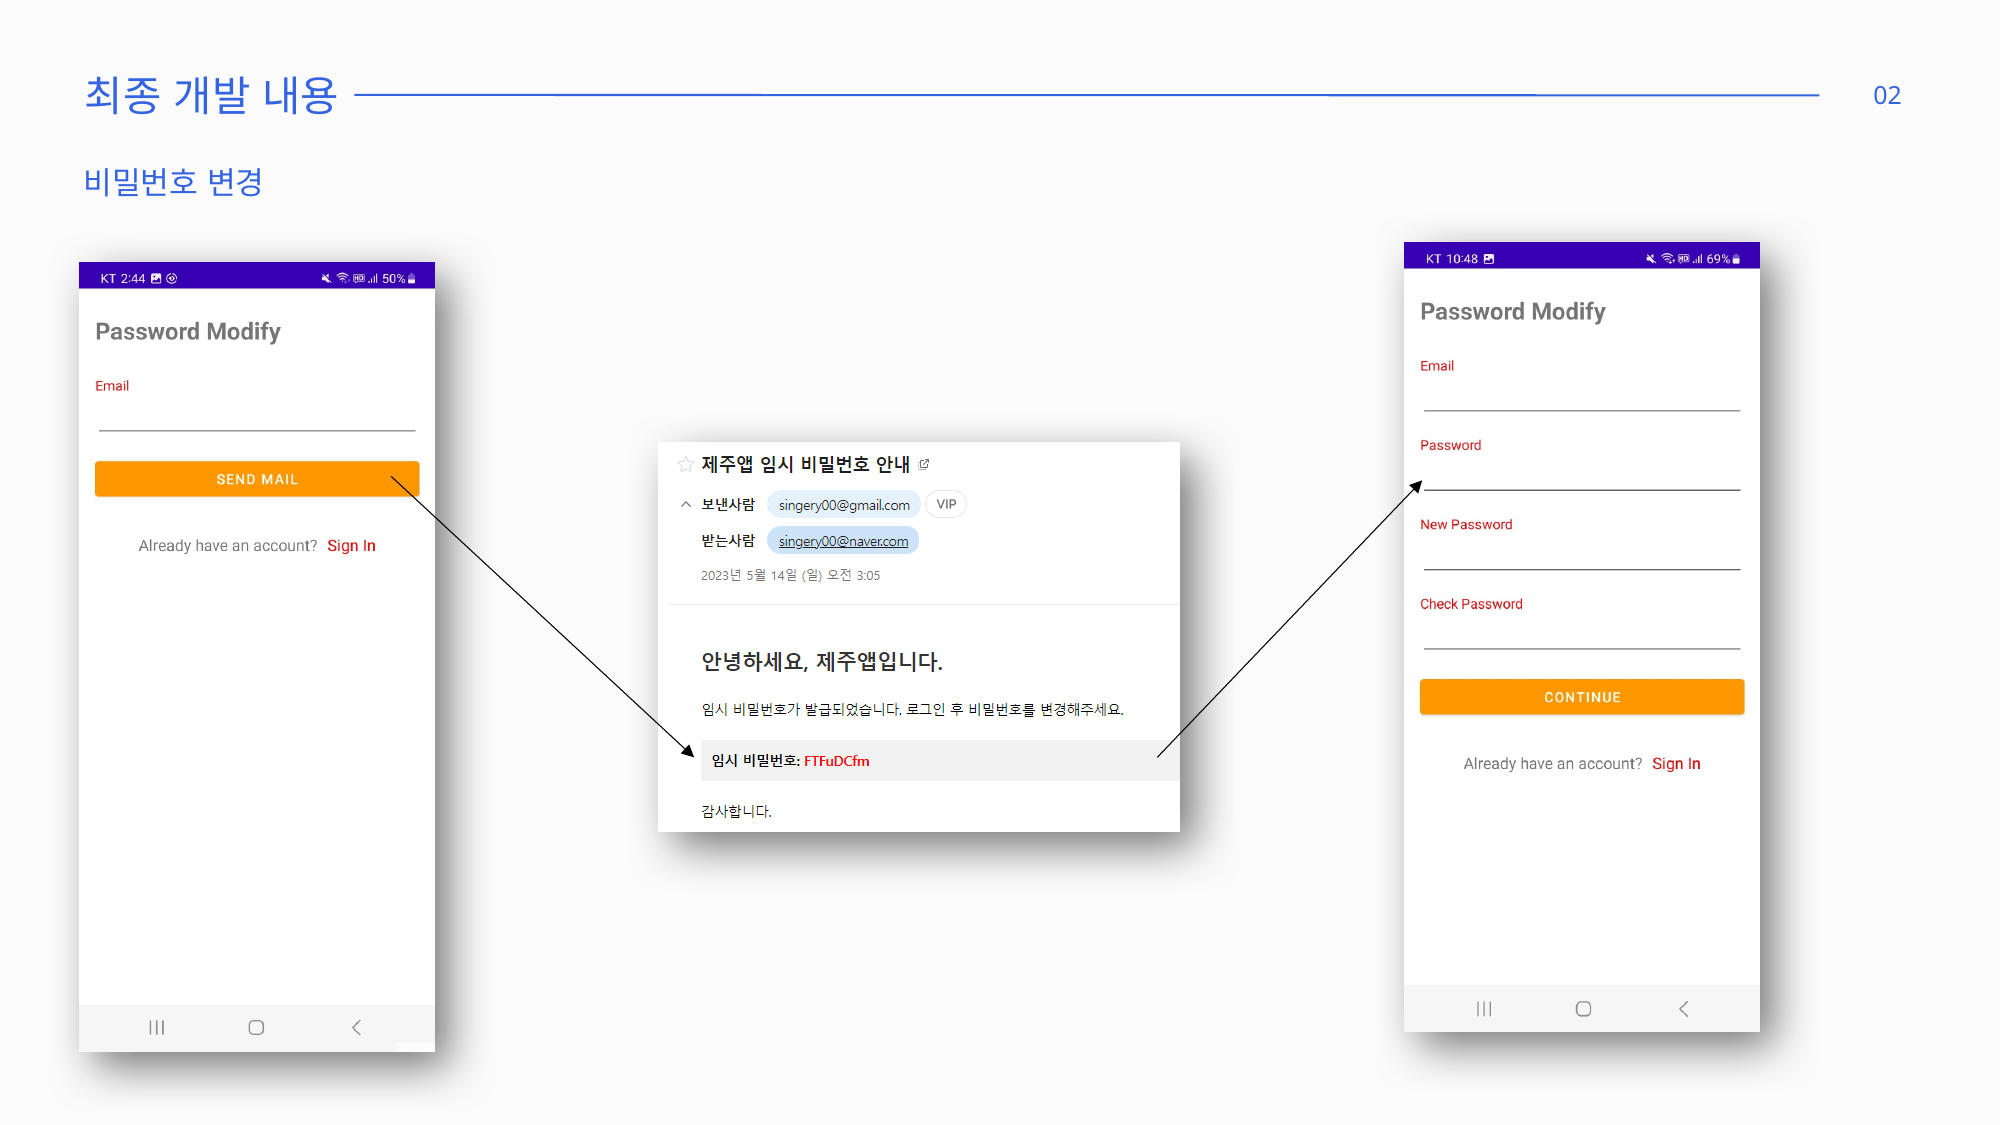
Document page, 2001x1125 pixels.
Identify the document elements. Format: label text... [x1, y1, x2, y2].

picture [79, 262, 435, 1052]
picture [1404, 242, 1760, 1033]
picture [658, 442, 1180, 833]
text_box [1157, 480, 1423, 758]
text_box 02 [1858, 72, 1917, 118]
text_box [391, 476, 695, 758]
text_box 최종 개발 내용 [70, 62, 355, 128]
text_box 비밀번호 변경 [68, 118, 280, 208]
